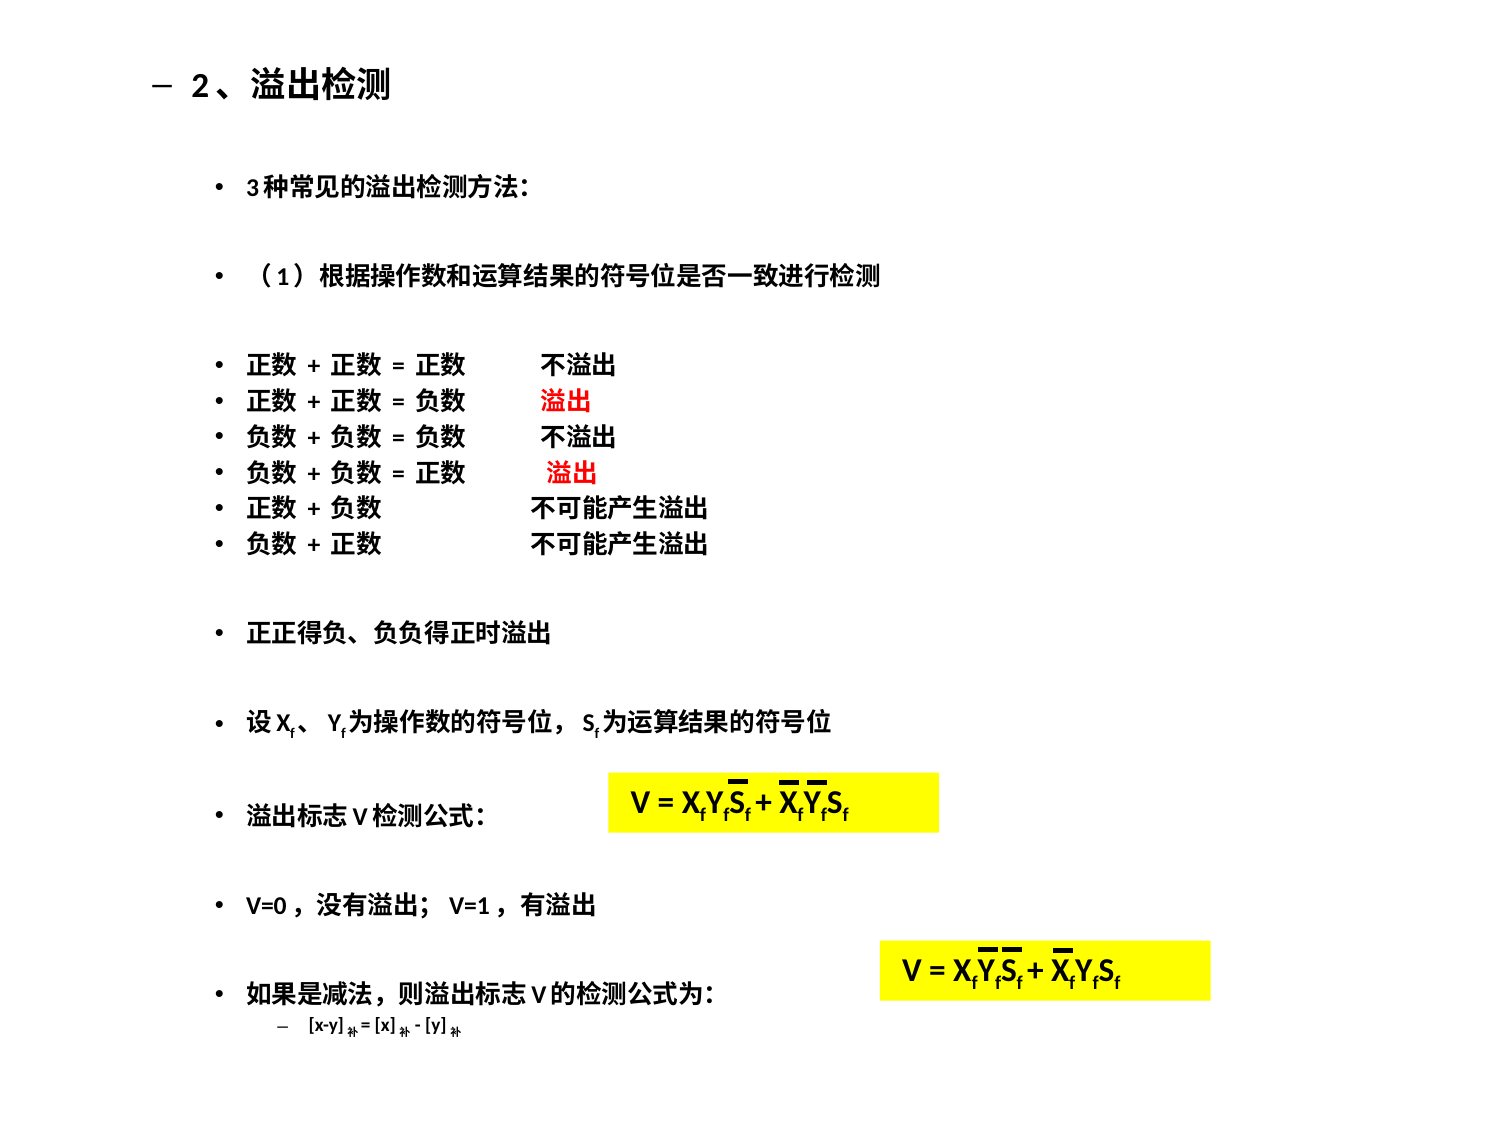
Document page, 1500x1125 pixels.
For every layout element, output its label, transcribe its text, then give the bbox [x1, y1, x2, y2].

list 2、溢出检测 3种常见的溢出检测方法： （1）根据操作数和运算结果的符号位是否一致进行检测 正数 + 正数 = 正数 不溢出 正数 + 正数 = 负数 溢出 负数 + 负数 = 负数 不溢出 负数 + 负数 = 正数 溢出 正数 + 负数 不可能产生溢出 负数 + 正数 不可能产生溢出 正正得负、负负得正时溢出 设Xf、Yf为操作数的符号位，Sf为运算结果的符号位 溢出标志V检测公式： V=0，没有溢出；V=1，有溢出 如果是减法，则溢出标志V的检测公式为： [x-y]补= [x]补 - [y]补 [75, 54, 1425, 1047]
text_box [879, 940, 1211, 997]
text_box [608, 772, 940, 829]
